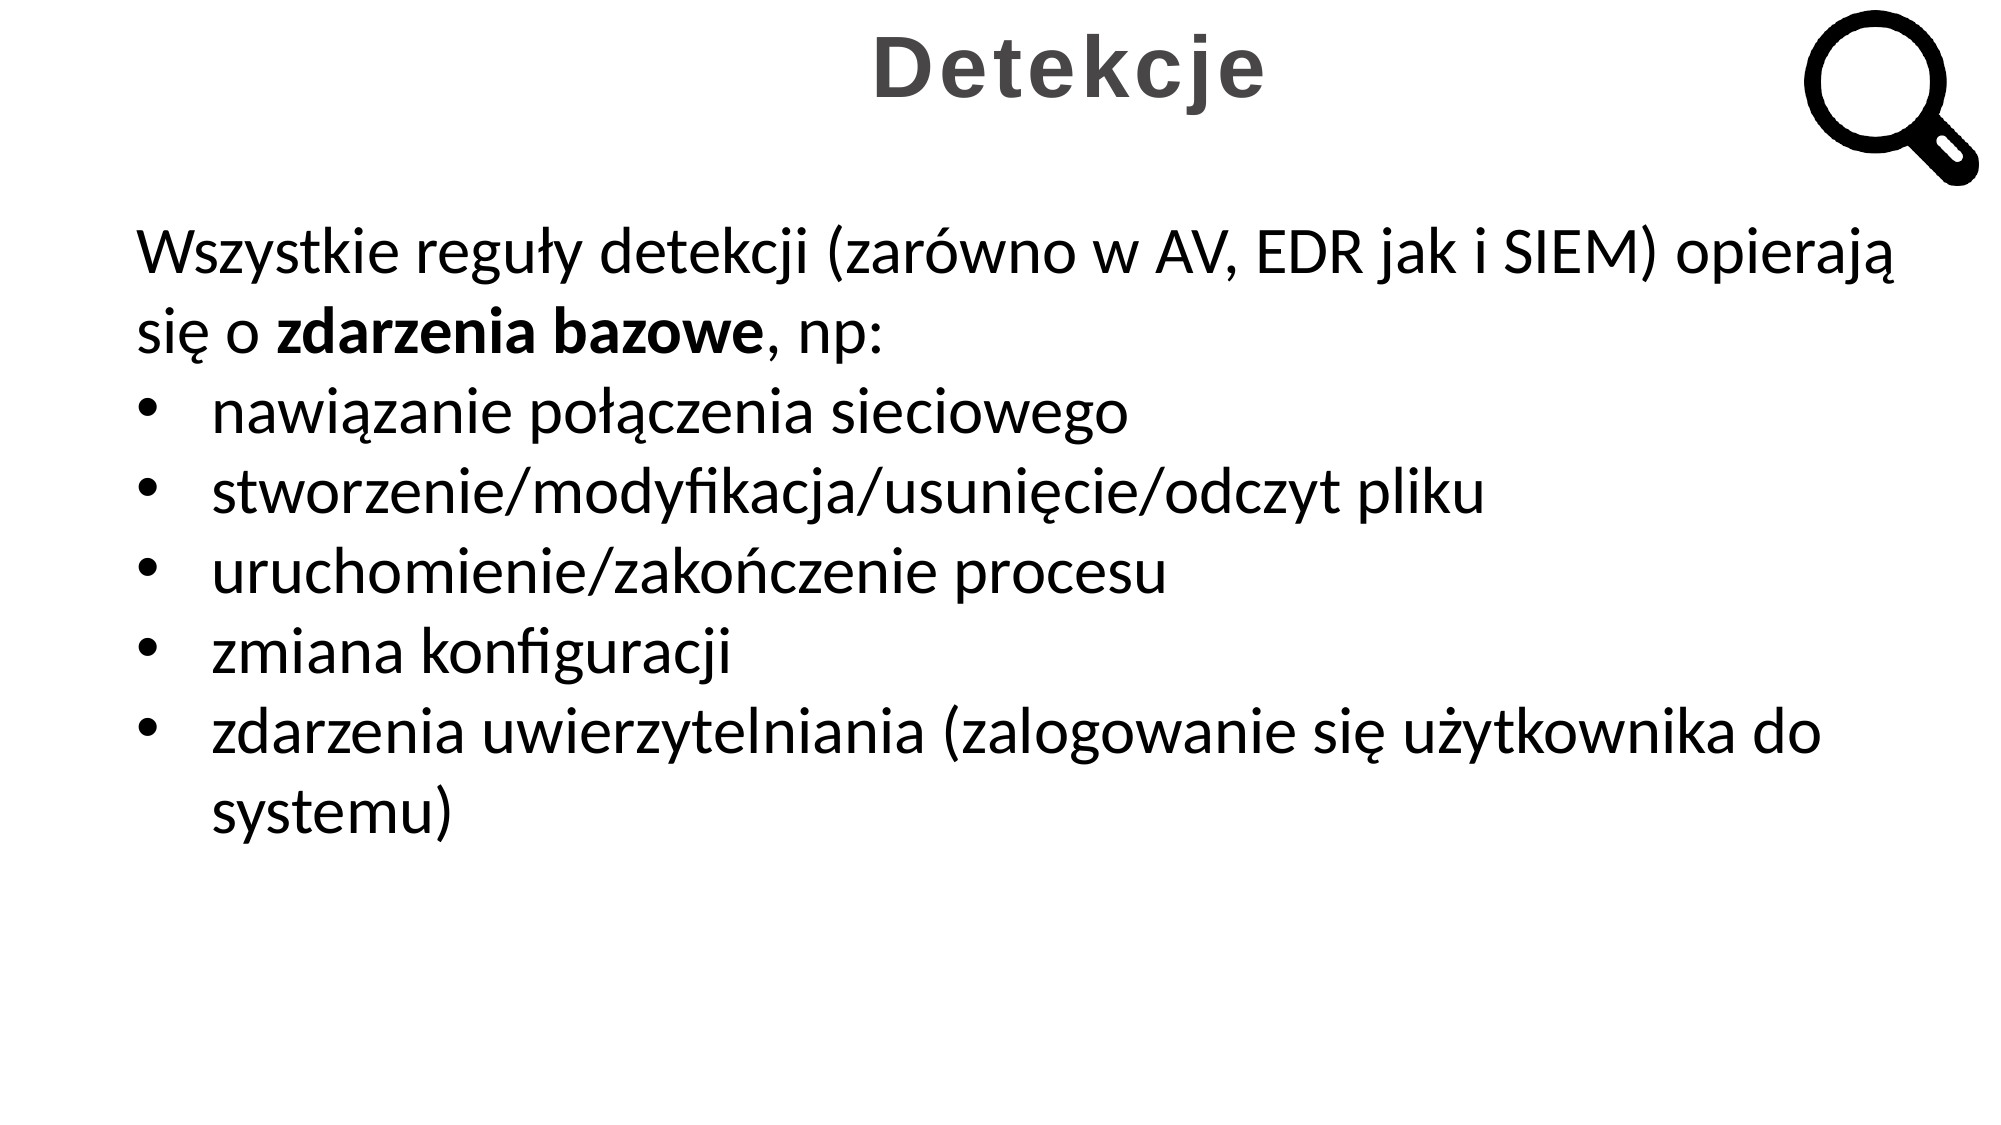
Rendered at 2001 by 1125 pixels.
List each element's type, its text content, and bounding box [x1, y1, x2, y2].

text_box Detekcje [245, 10, 1803, 116]
text_box Wszystkie reguły detekcji (zarówno w AV, EDR jak i SIEM) opierają się o zdarzenia bazowe, np: nawiązanie połączenia sieciowego stworzenie/modyfikacja/usunięcie/odczyt pliku uruchomienie/zakończenie procesu zmiana konfiguracji zdarzenia uwierzytelniania (zalogowanie się użytkownika do systemu) [136, 206, 1941, 847]
picture [1803, 10, 1979, 186]
